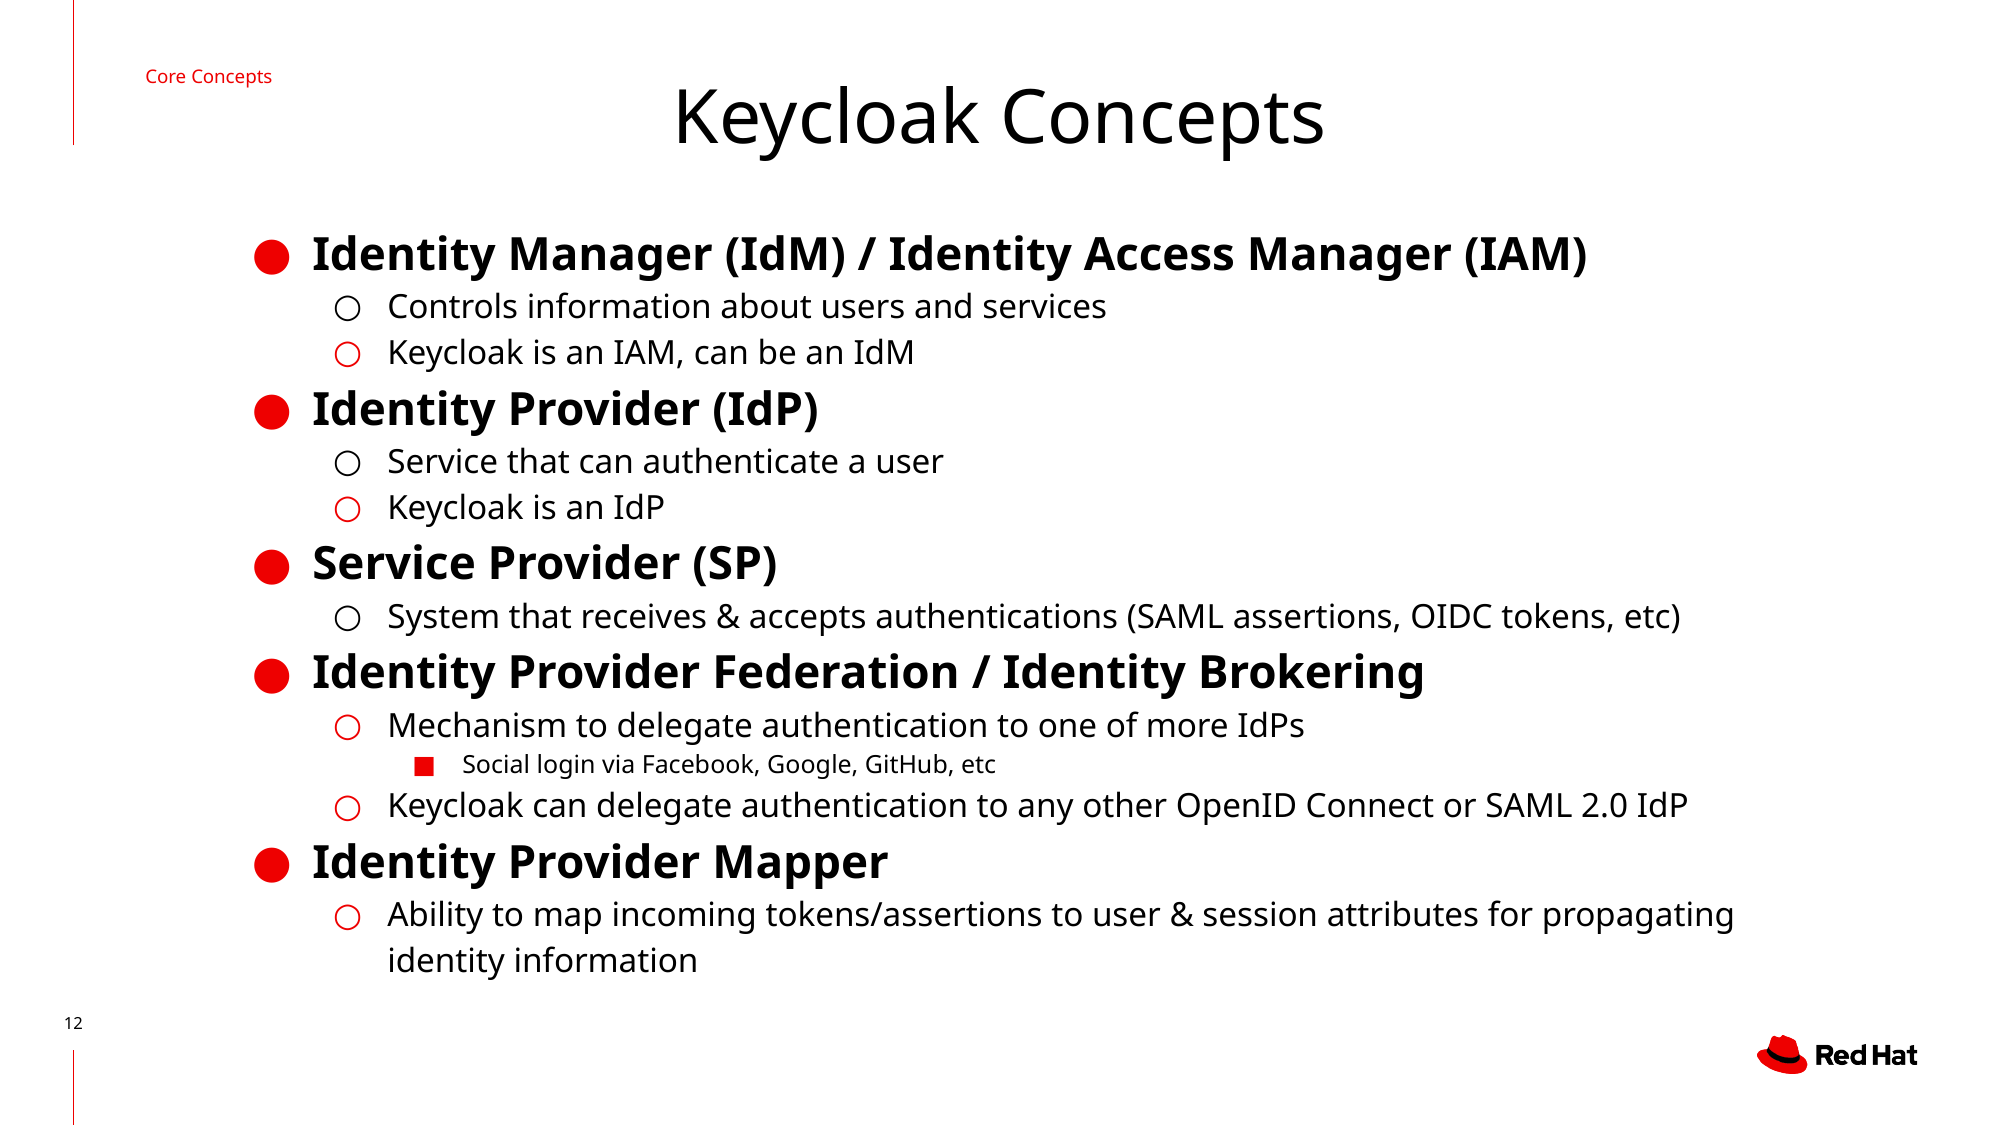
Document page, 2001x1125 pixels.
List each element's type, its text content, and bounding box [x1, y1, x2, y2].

slide_number ‹#› [13, 1012, 134, 1036]
title Keycloak Concepts [287, 55, 1713, 175]
list Identity Manager (IdM) / Identity Access Manager (IAM) Controls information about users and services Keycloak is an IAM, can be an IdM Identity Provider (IdP) Service that can authenticate a user Keycloak is an IdP Service Provider (SP) System that receives & accepts authentications (SAML assertions, OIDC tokens, etc) Identity Provider Federation / Identity Brokering Mechanism to delegate authentication to one of more IdPs Social login via Facebook, Google, GitHub, etc Keycloak can delegate authentication to any other OpenID Connect or SAML 2.0 IdP Identity Provider Mapper Ability to map incoming tokens/assertions to user & session attributes for propagating identity information [237, 215, 1769, 1059]
subtitle Core Concepts [73, 9, 919, 143]
picture [1757, 1035, 1918, 1074]
